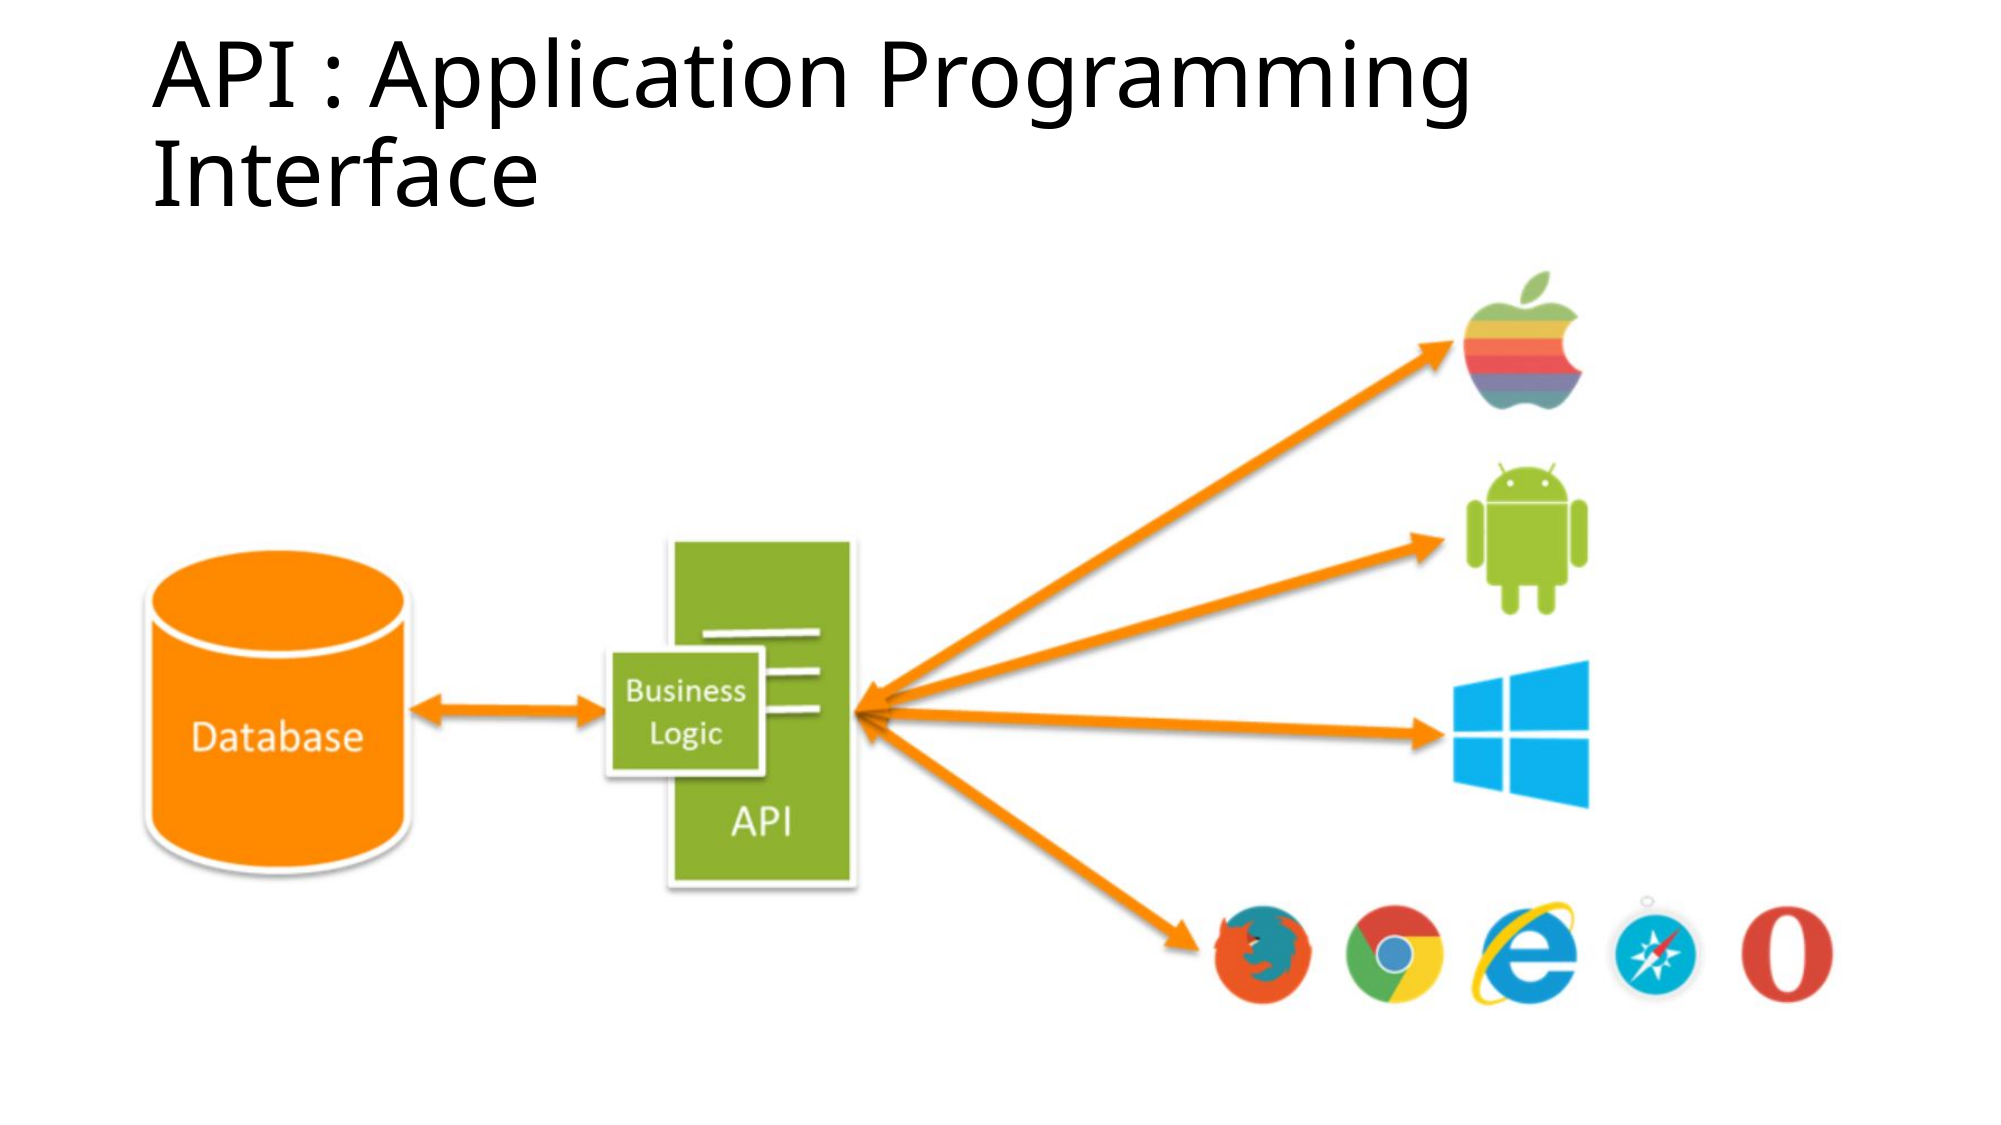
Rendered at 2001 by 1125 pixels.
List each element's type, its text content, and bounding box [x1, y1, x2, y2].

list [127, 257, 1842, 1012]
title API : Application Programming Interface [137, 59, 1863, 196]
